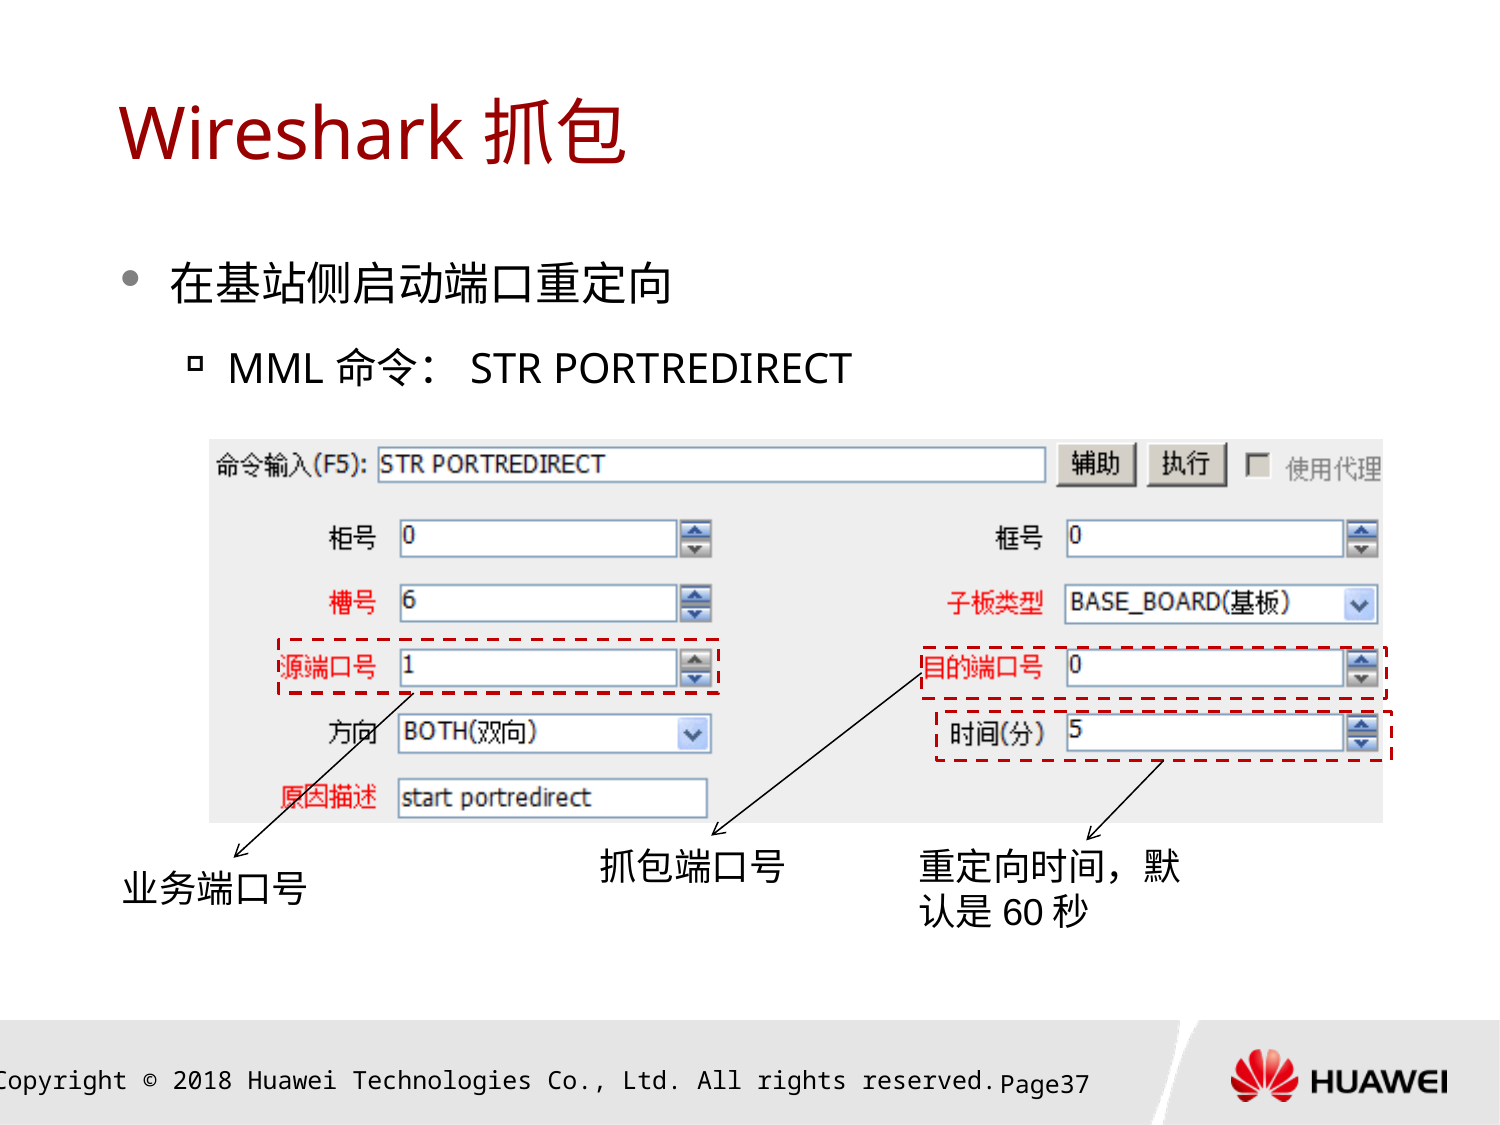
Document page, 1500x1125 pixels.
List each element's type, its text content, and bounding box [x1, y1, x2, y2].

slide_number Page36 [999, 1070, 1250, 1125]
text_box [710, 672, 922, 836]
text_box 业务端口号 [106, 857, 361, 953]
title Wireshark抓包 [104, 58, 1374, 202]
picture [0, 1020, 1500, 1125]
list 在基站侧启动端口重定向 MML命令：STR PORTREDIRECT [106, 225, 1409, 915]
text_box 重定向时间，默认是60秒 [903, 835, 1225, 930]
text_box [1387, 711, 1392, 761]
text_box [233, 692, 415, 859]
picture [208, 439, 1383, 823]
text_box 抓包端口号 [584, 835, 838, 930]
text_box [1085, 760, 1164, 841]
